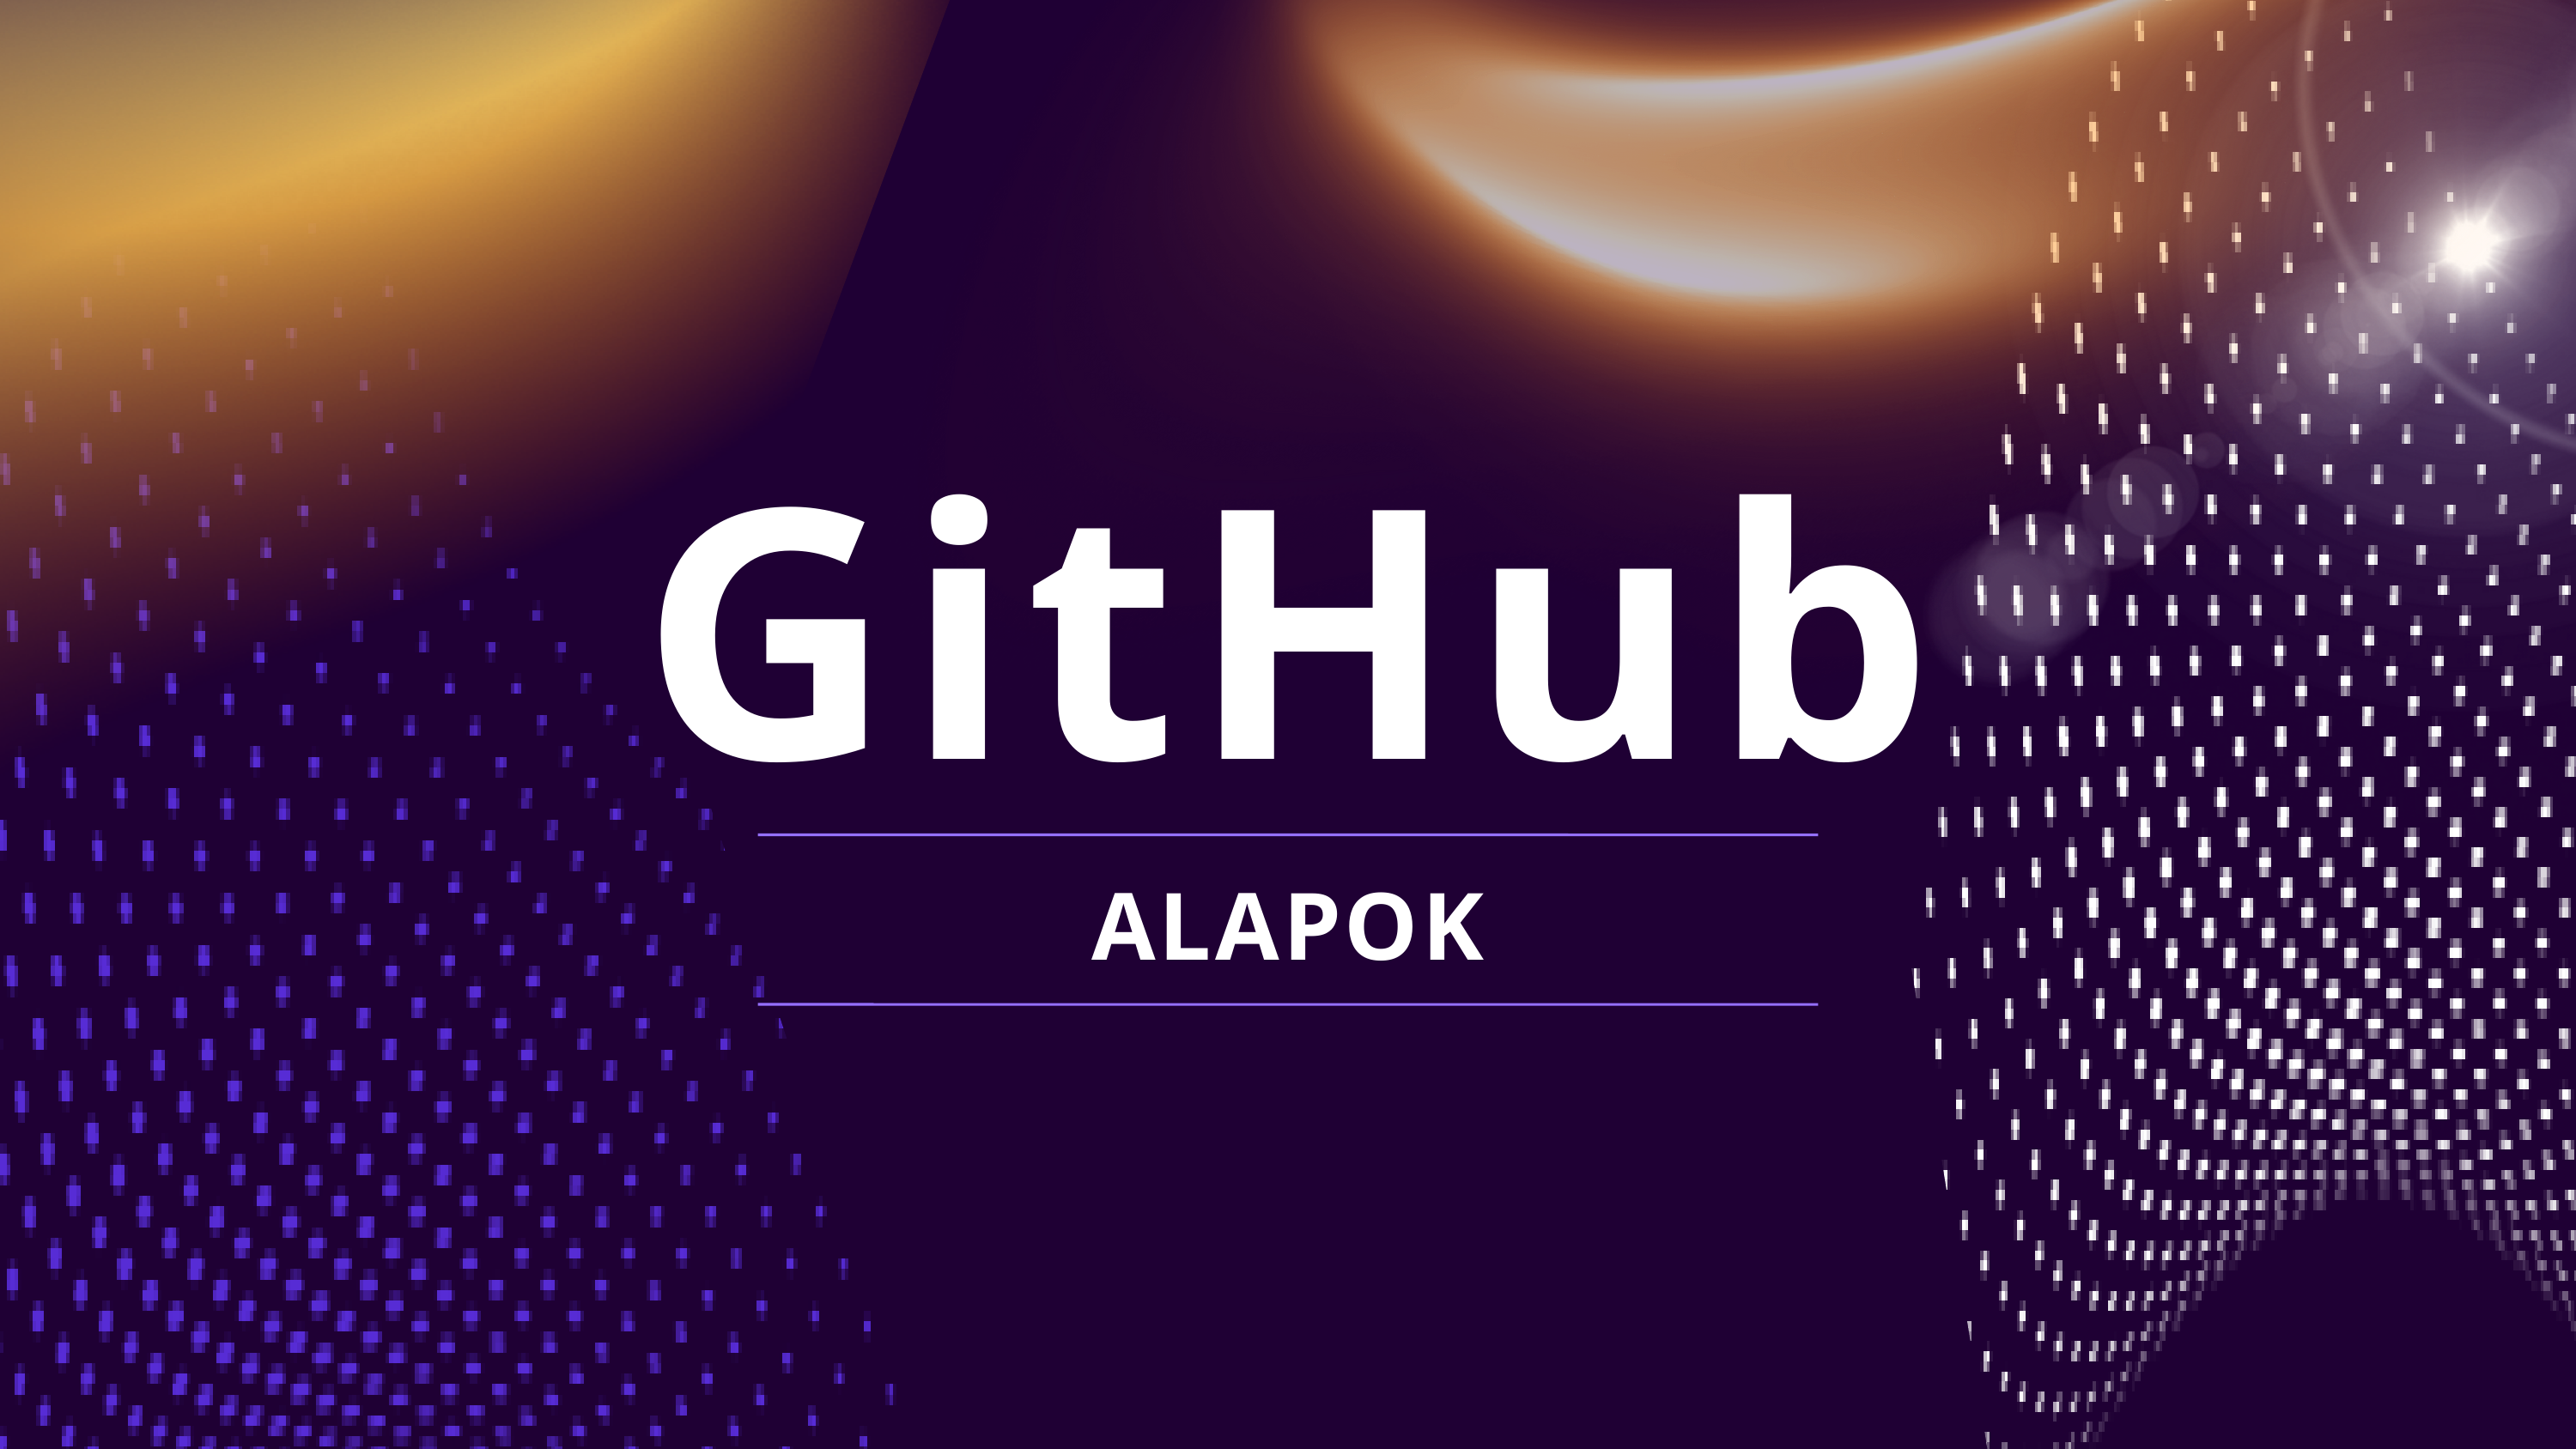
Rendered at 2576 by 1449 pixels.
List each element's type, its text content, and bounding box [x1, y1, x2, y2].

text_box [823, 0, 2576, 766]
text_box [2090, 766, 2576, 828]
text_box [0, 907, 922, 1449]
text_box GitHub [485, 341, 2090, 829]
text_box [0, 0, 823, 1304]
text_box [635, 829, 725, 849]
text_box ALAPOK [614, 849, 1962, 979]
text_box [1889, 828, 2576, 1449]
